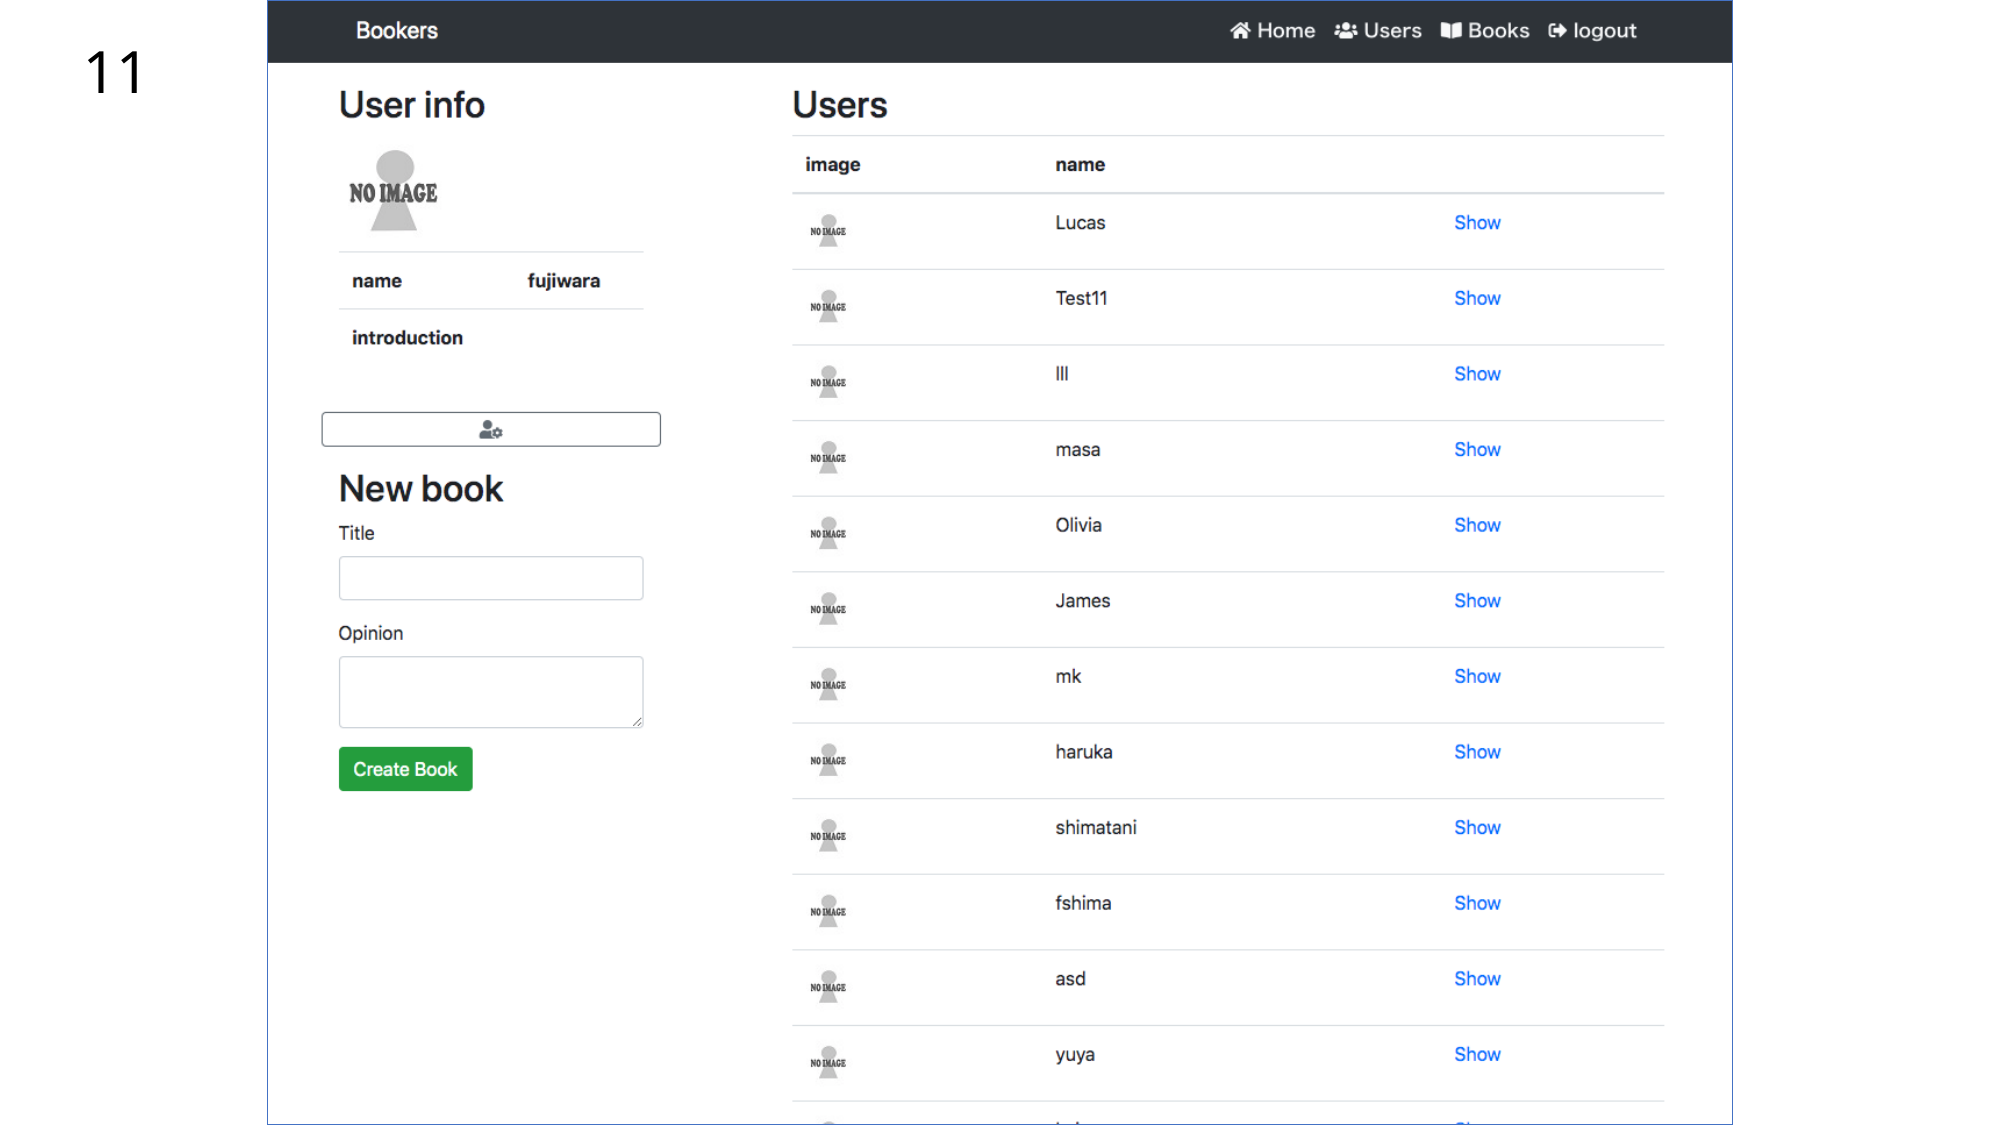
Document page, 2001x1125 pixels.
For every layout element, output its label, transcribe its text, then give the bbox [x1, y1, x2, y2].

text_box 11 [68, 27, 165, 113]
picture [267, 0, 1733, 1125]
